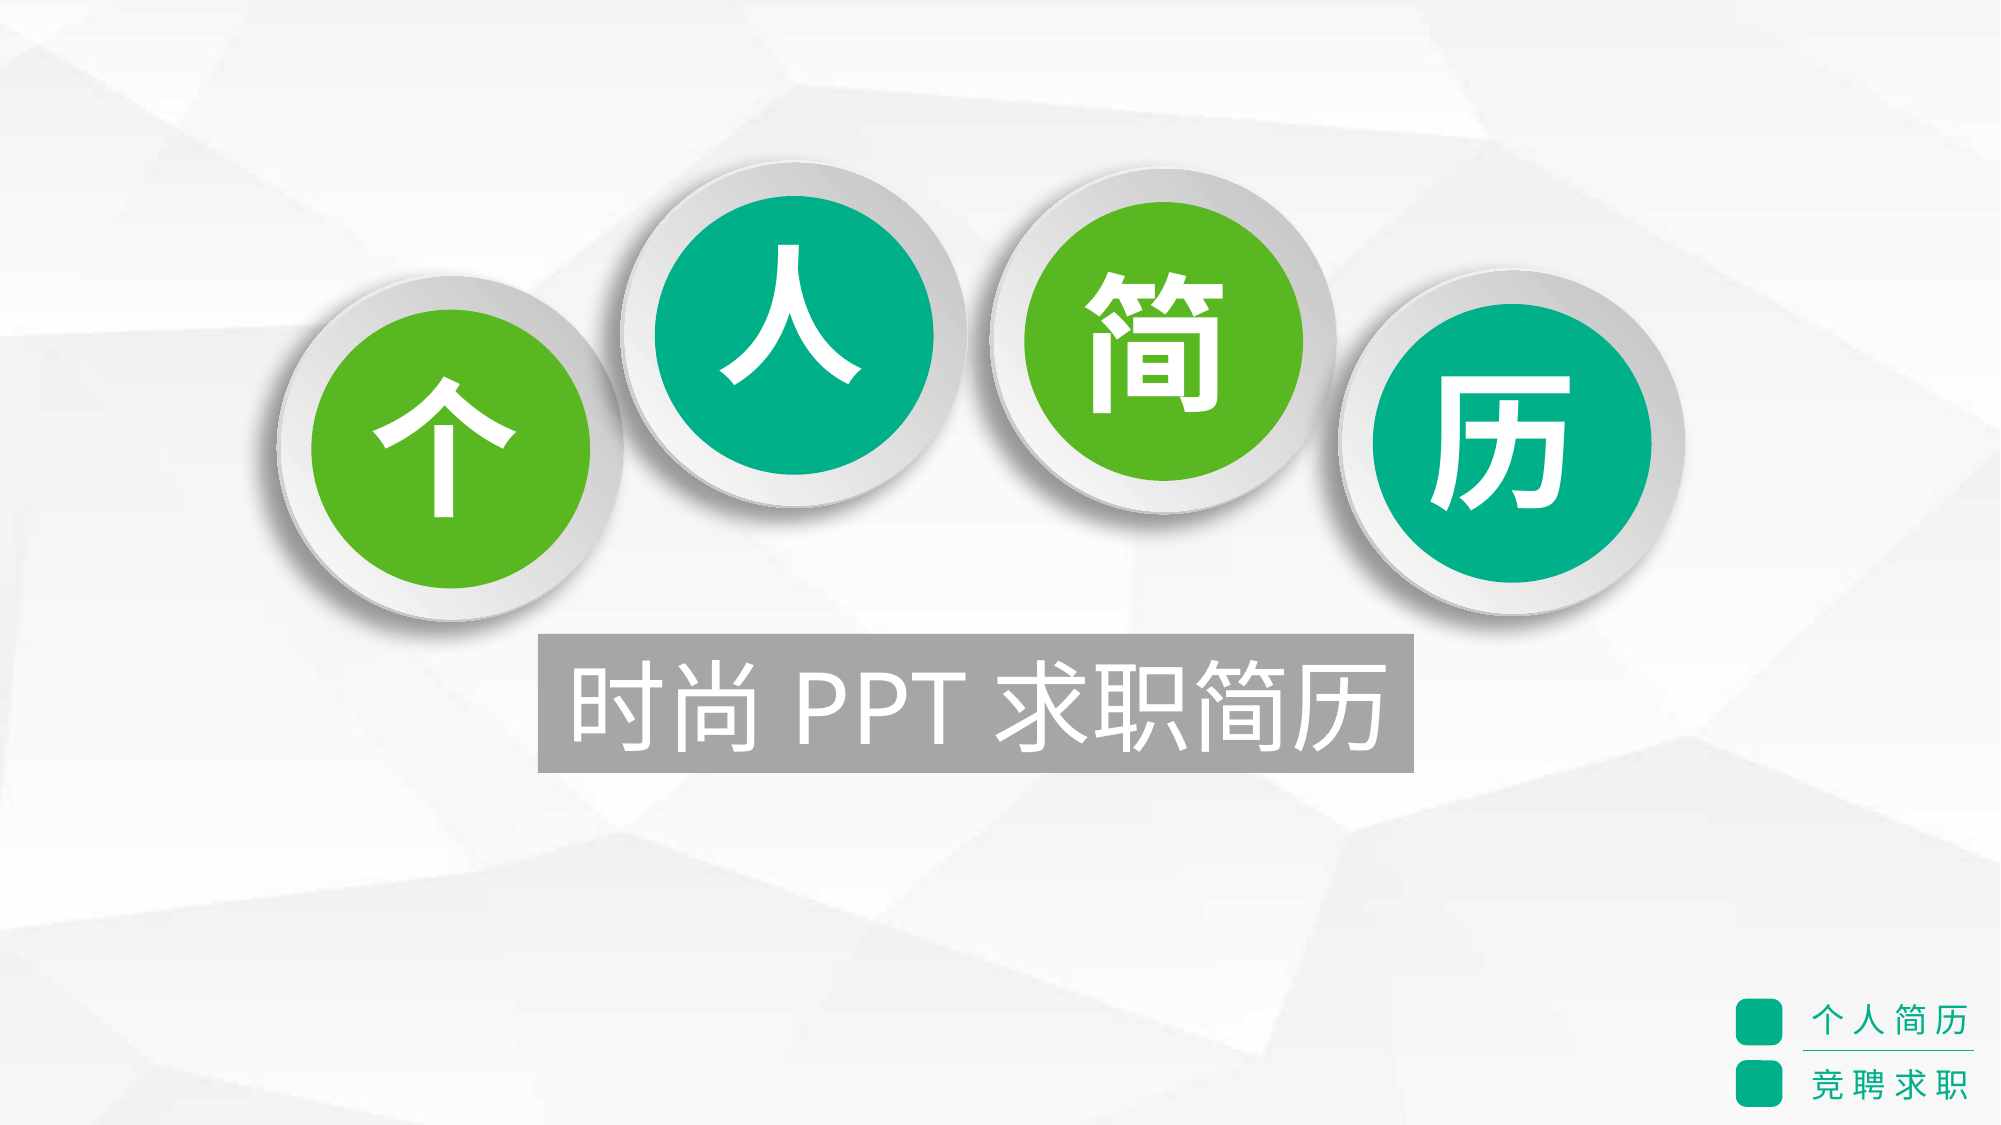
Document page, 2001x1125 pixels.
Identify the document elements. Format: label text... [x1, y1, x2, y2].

picture [0, 0, 2001, 1125]
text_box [276, 273, 624, 622]
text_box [989, 166, 1337, 515]
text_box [1735, 991, 1990, 1113]
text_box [1338, 268, 1686, 617]
text_box [537, 633, 1415, 774]
text_box 时尚PPT求职简历 [551, 636, 1406, 772]
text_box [620, 160, 968, 509]
